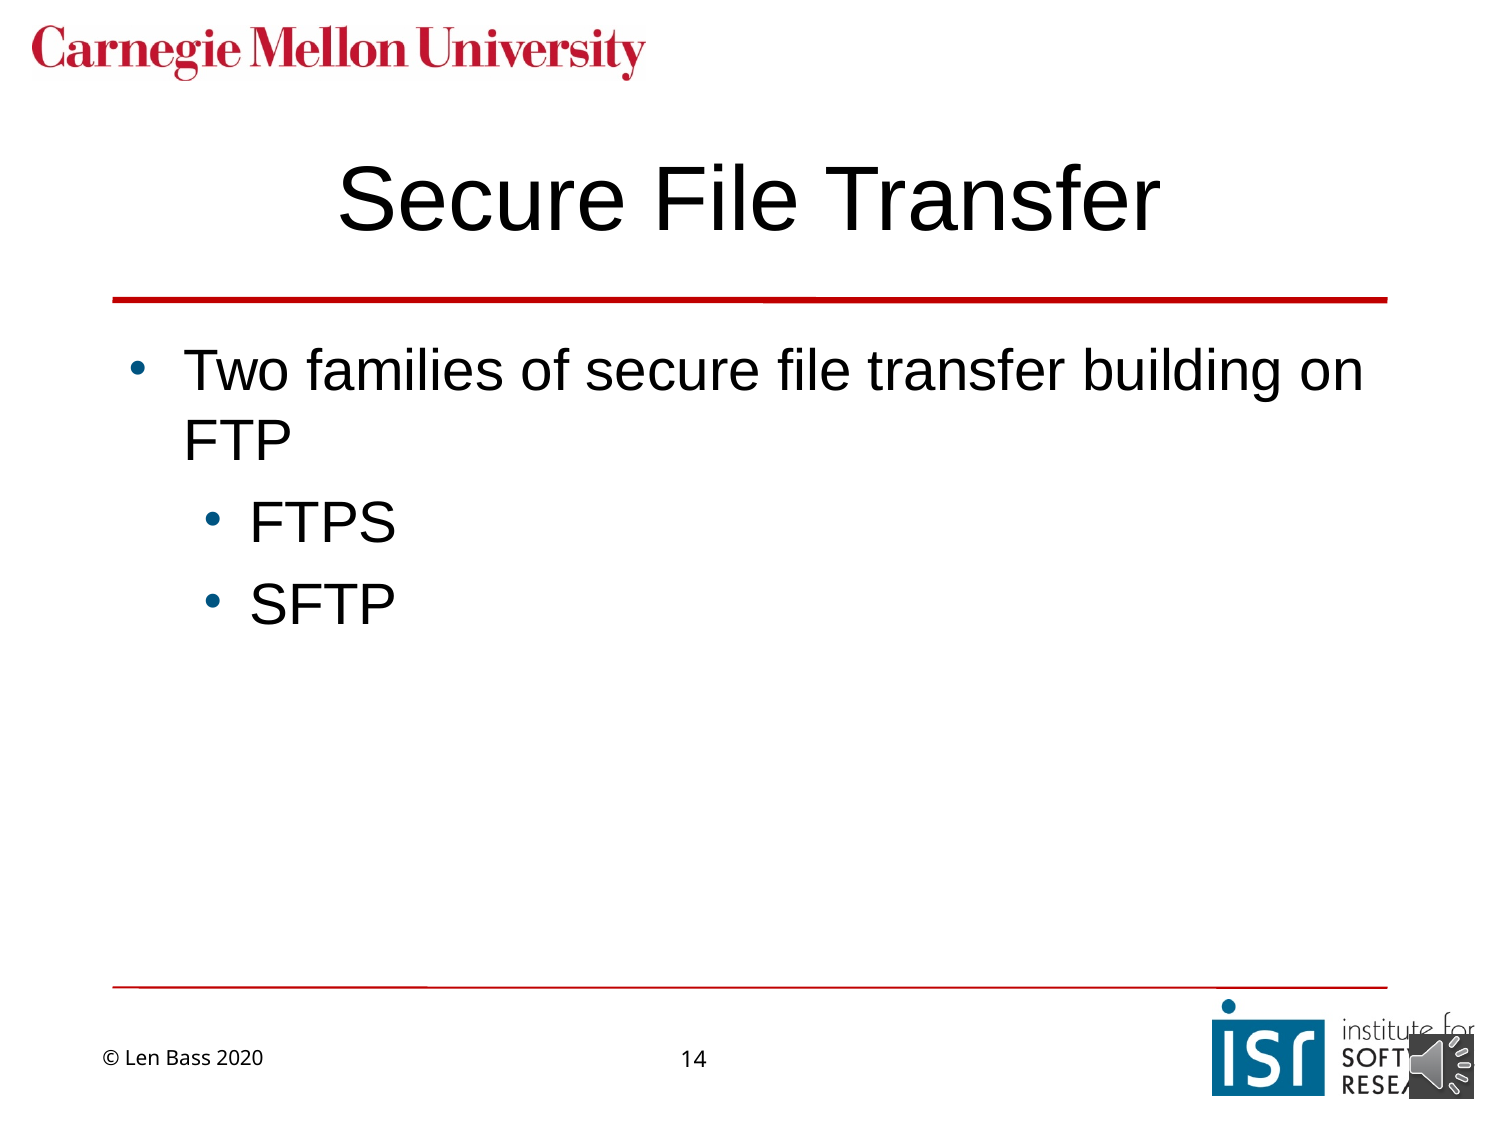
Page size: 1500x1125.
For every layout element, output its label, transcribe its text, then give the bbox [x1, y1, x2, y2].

picture [1247, 1030, 1280, 1087]
picture [1212, 999, 1476, 1101]
picture [32, 25, 646, 81]
picture [1225, 1031, 1233, 1086]
list Two families of secure file transfer building on FTP FTPS SFTP [112, 324, 1388, 988]
title Secure File Transfer [112, 99, 1388, 288]
picture [1293, 1031, 1314, 1086]
